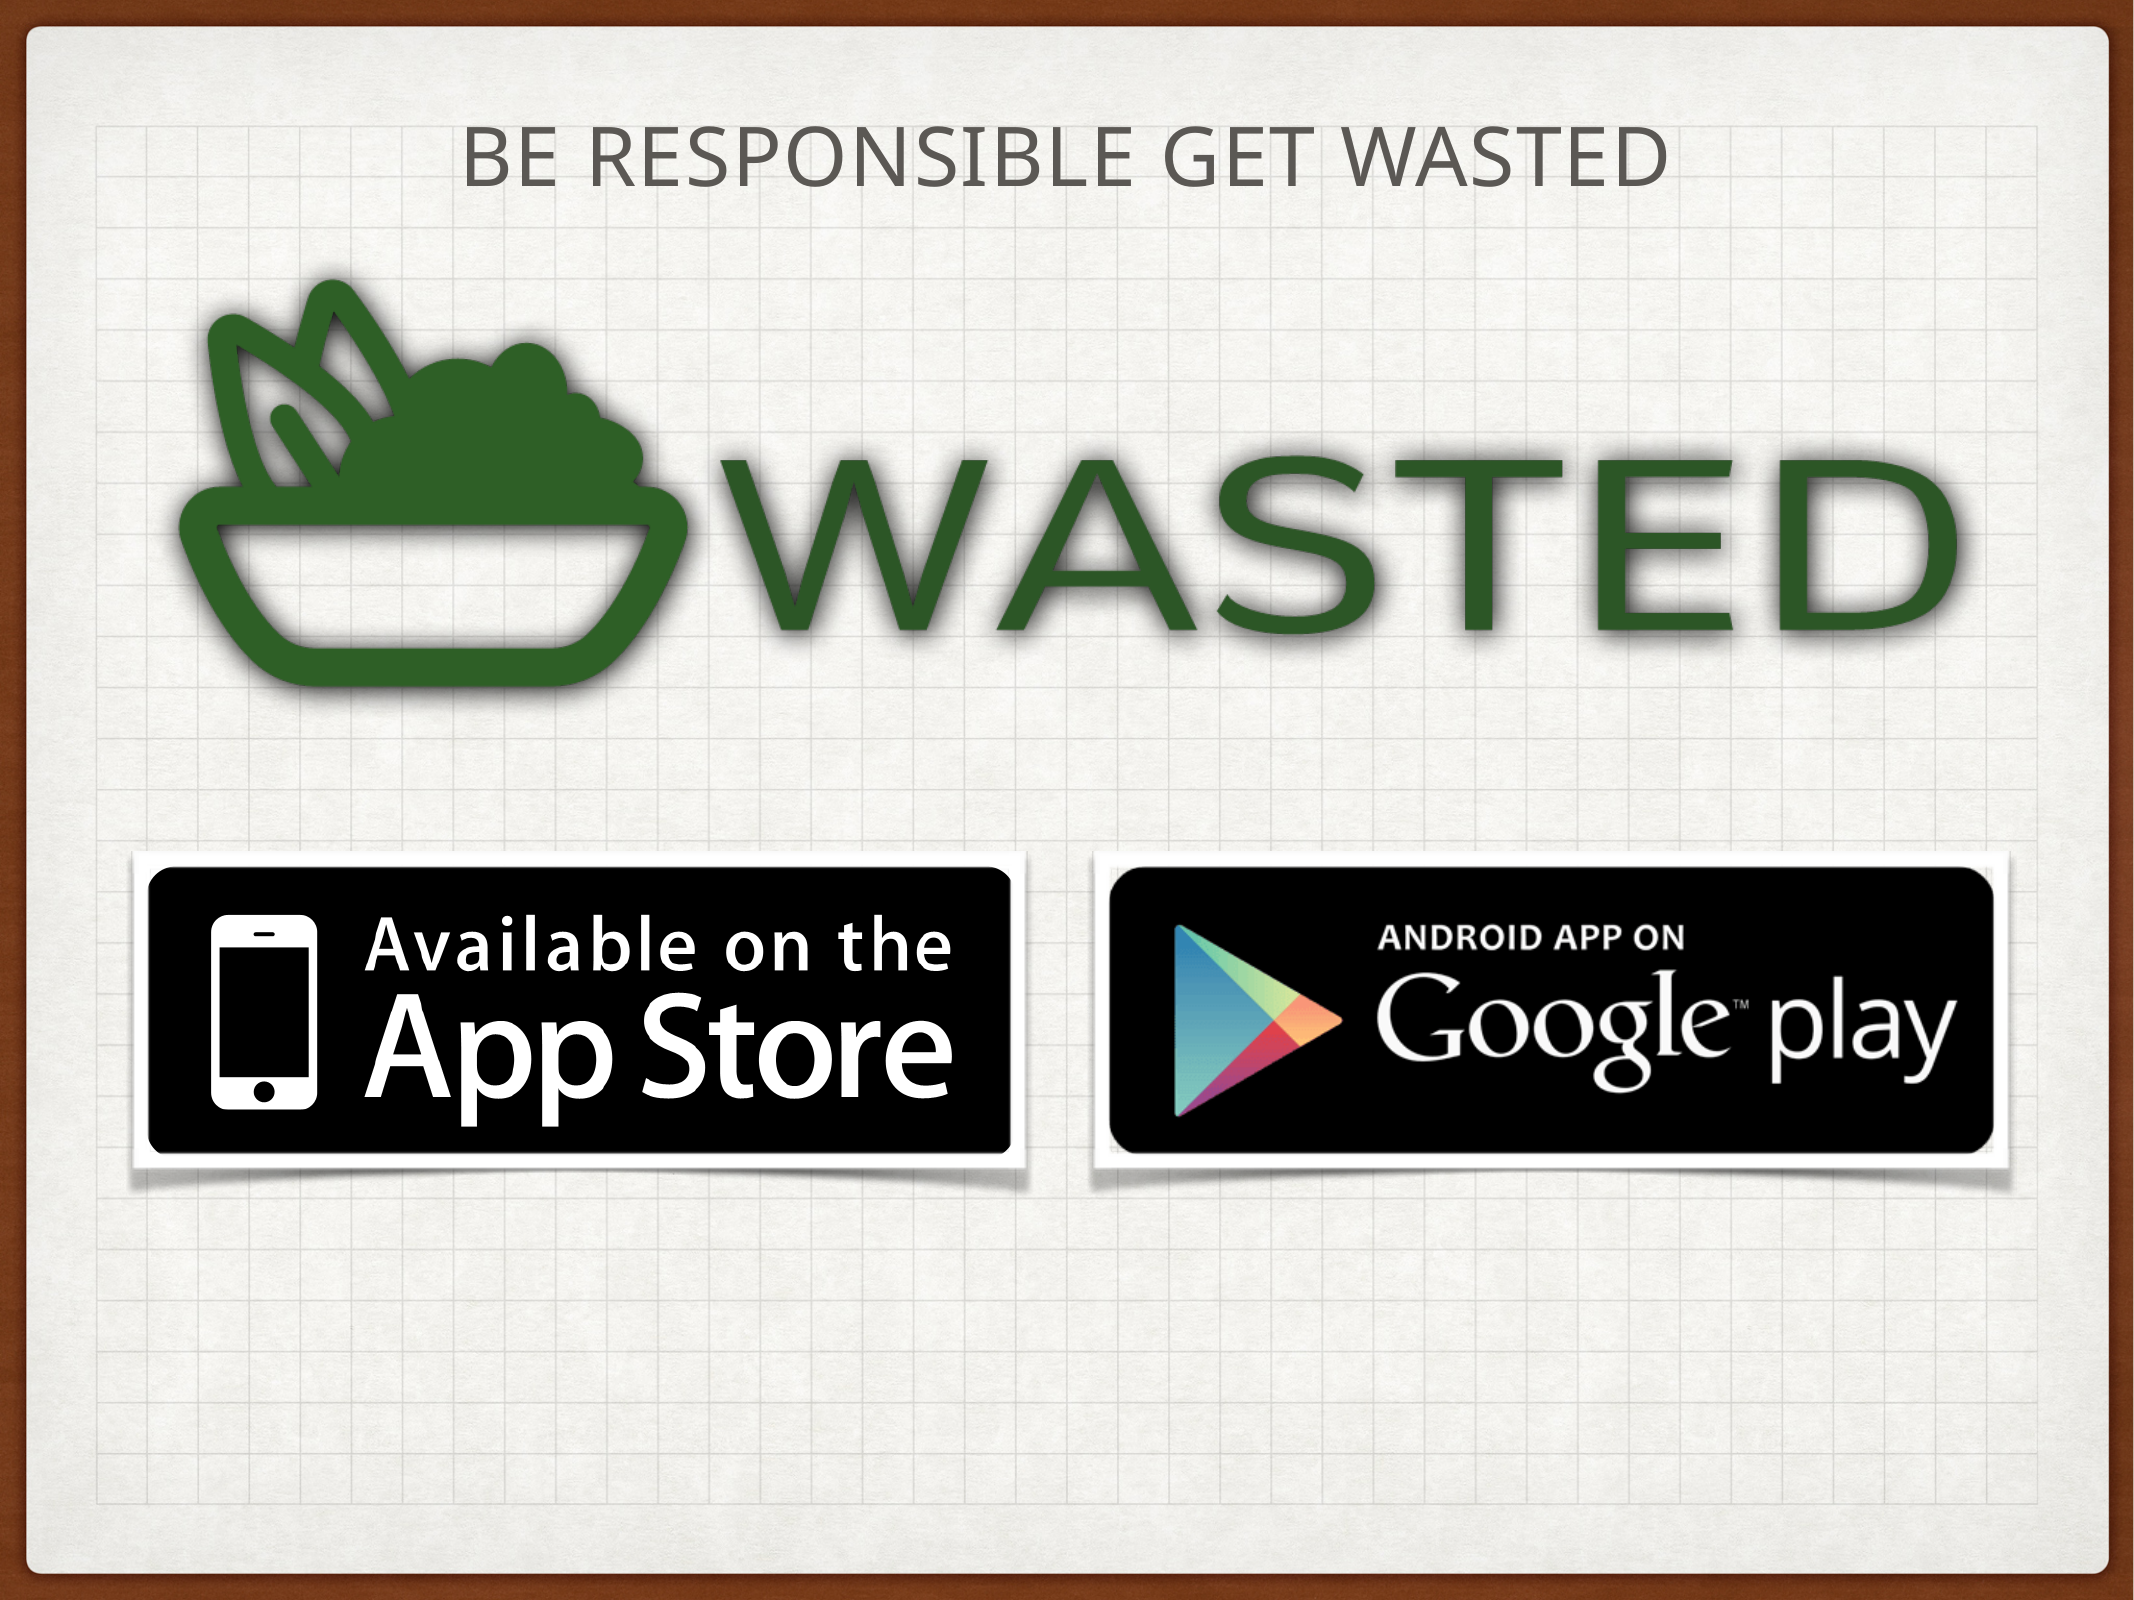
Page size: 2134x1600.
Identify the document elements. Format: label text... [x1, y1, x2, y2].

picture [0, 0, 2134, 1600]
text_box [1087, 851, 2017, 1198]
title Be Responsible GET Wasted [109, 95, 2024, 220]
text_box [126, 851, 1037, 1198]
